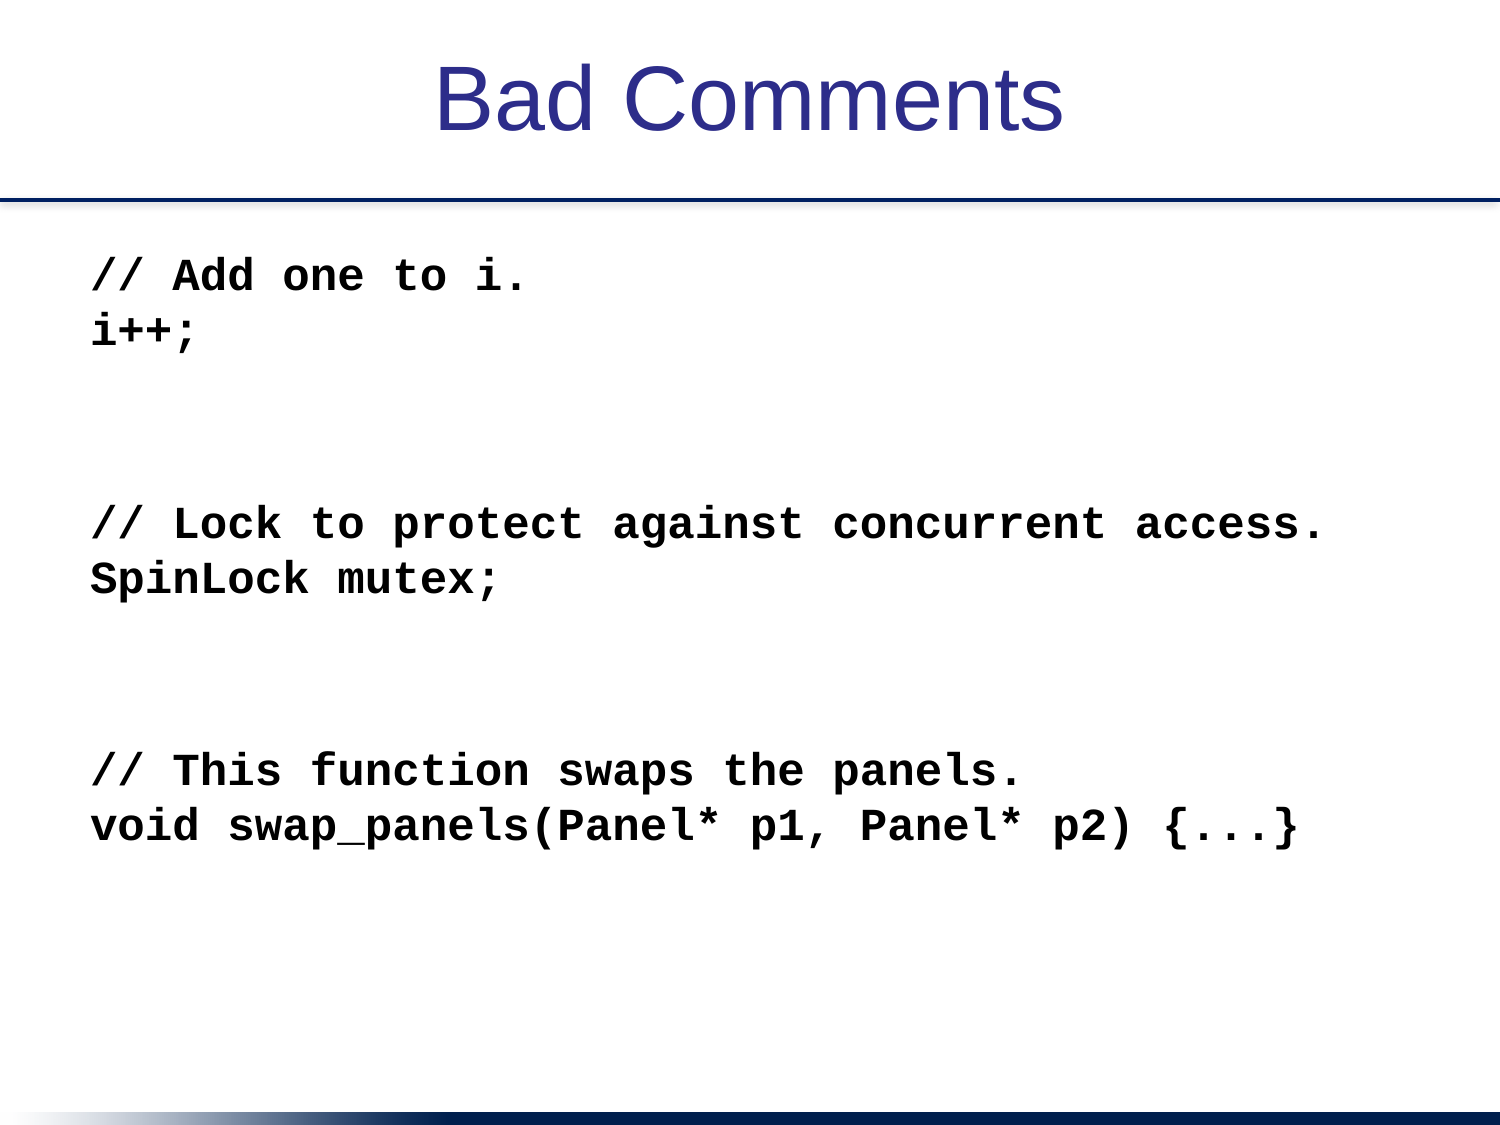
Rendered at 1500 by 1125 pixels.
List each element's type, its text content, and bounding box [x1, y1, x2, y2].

list // Add one to i. i++; // Lock to protect against concurrent access. SpinLock mutex; // This function swaps the panels. void swap_panels(Panel* p1, Panel* p2) {...} [75, 237, 1425, 1005]
picture [0, 1112, 1500, 1125]
title Bad Comments [0, 0, 1500, 188]
